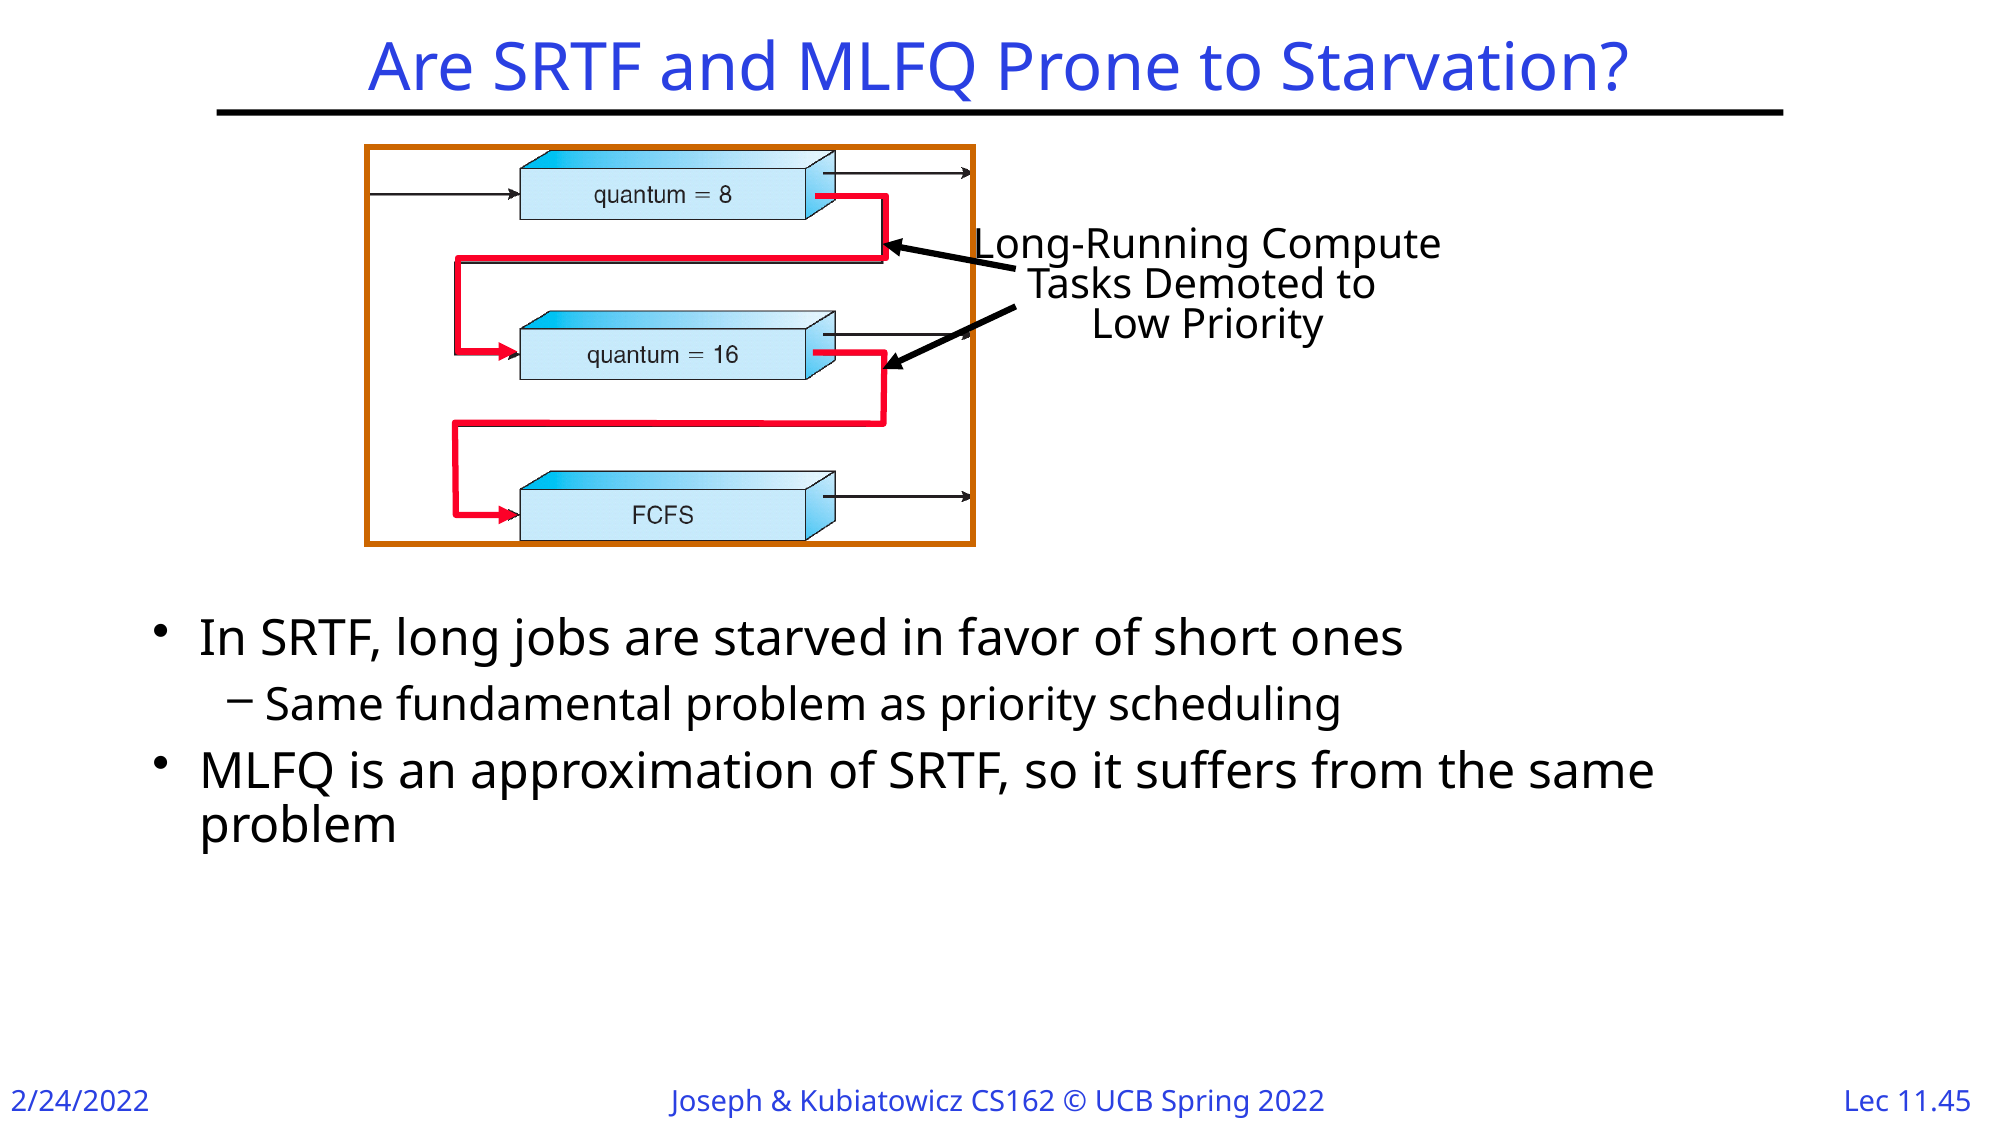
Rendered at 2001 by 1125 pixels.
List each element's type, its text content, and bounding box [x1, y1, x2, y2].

title Are SRTF and MLFQ Prone to Starvation? [216, 24, 1784, 113]
list In SRTF, long jobs are starved in favor of short ones Same fundamental problem as priority scheduling MLFQ is an approximation of SRTF, so it suffers from the same problem [137, 605, 1863, 897]
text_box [369, 149, 971, 541]
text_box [882, 218, 1426, 370]
